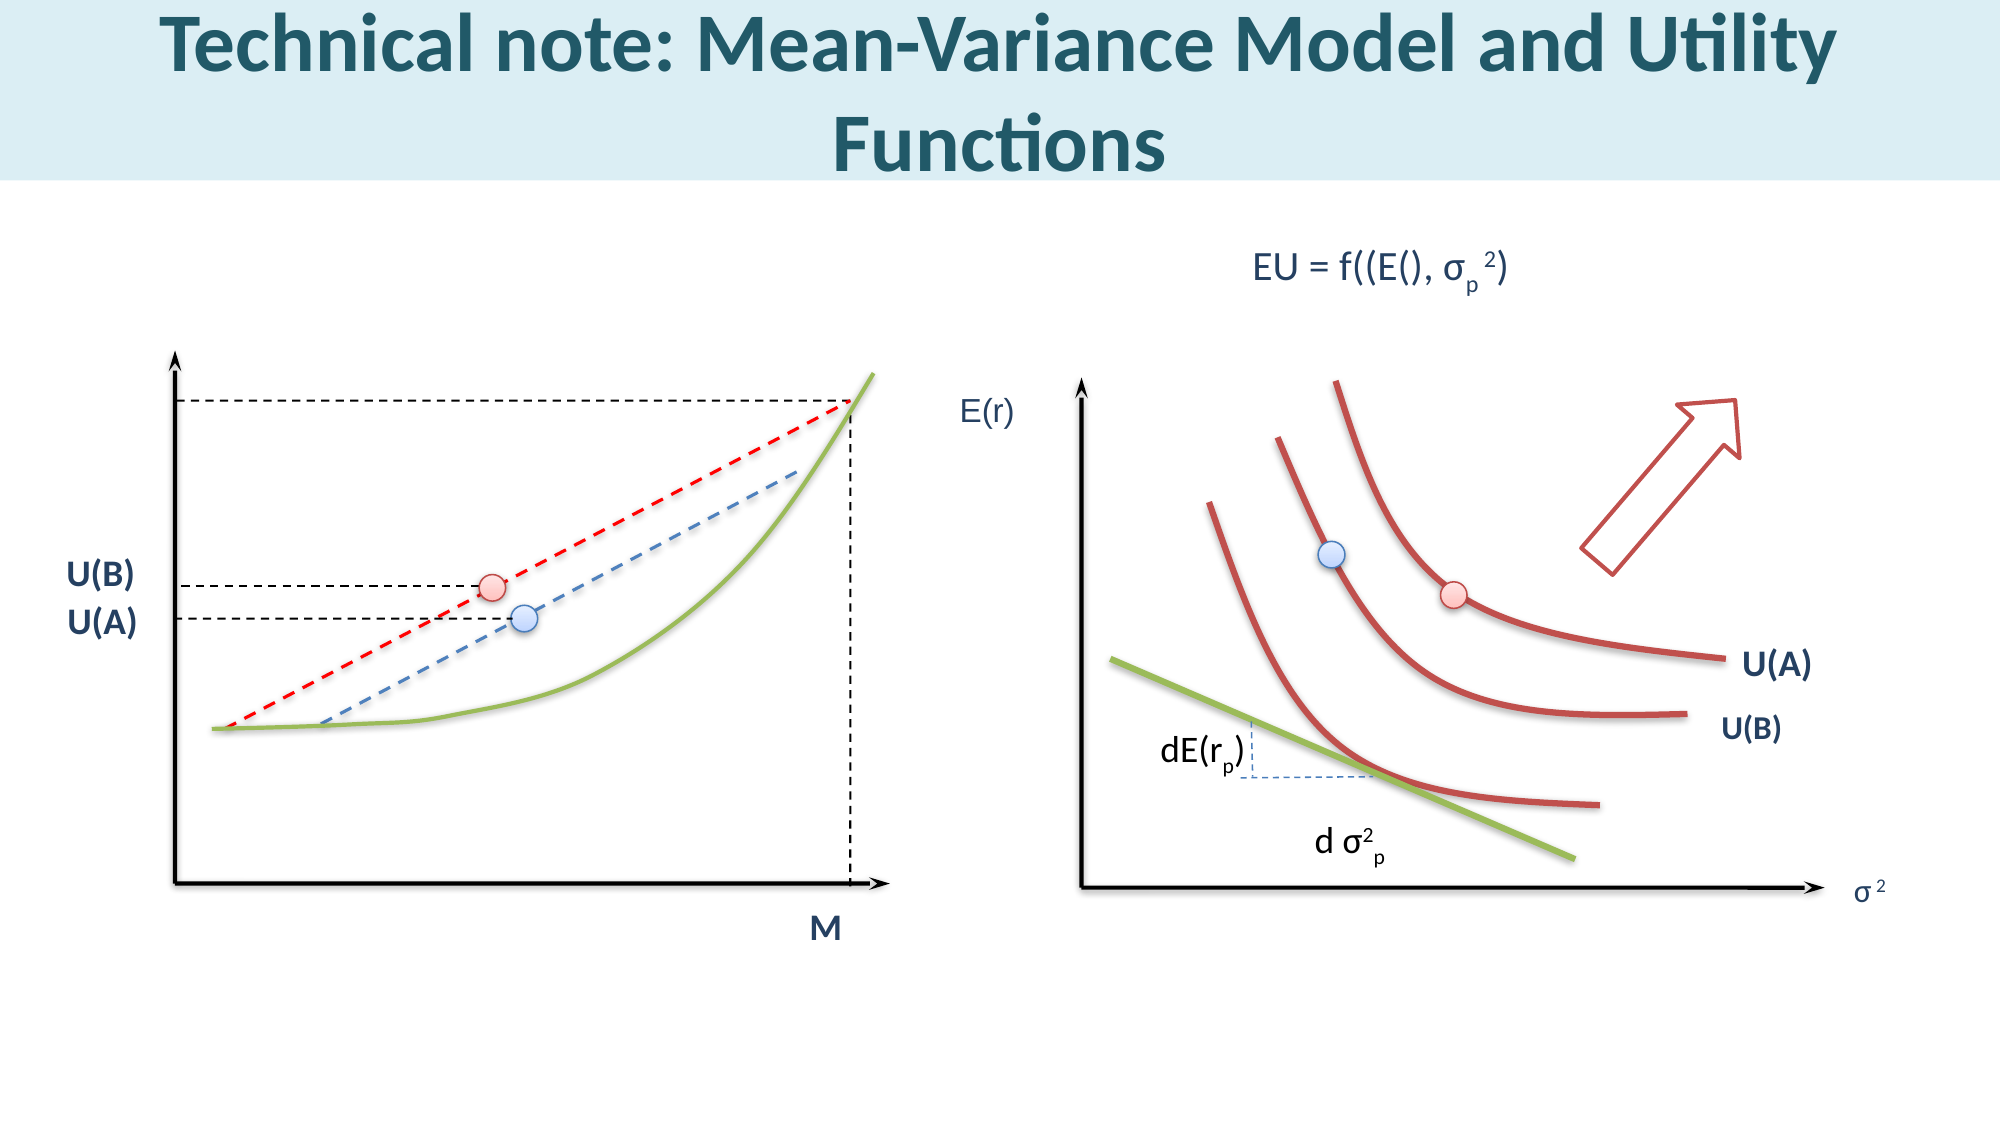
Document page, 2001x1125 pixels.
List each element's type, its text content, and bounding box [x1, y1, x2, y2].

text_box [938, 235, 1910, 919]
title Technical note: Mean-Variance Model and Utility Functions [0, 0, 2000, 181]
text_box M [794, 895, 878, 956]
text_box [51, 341, 891, 887]
